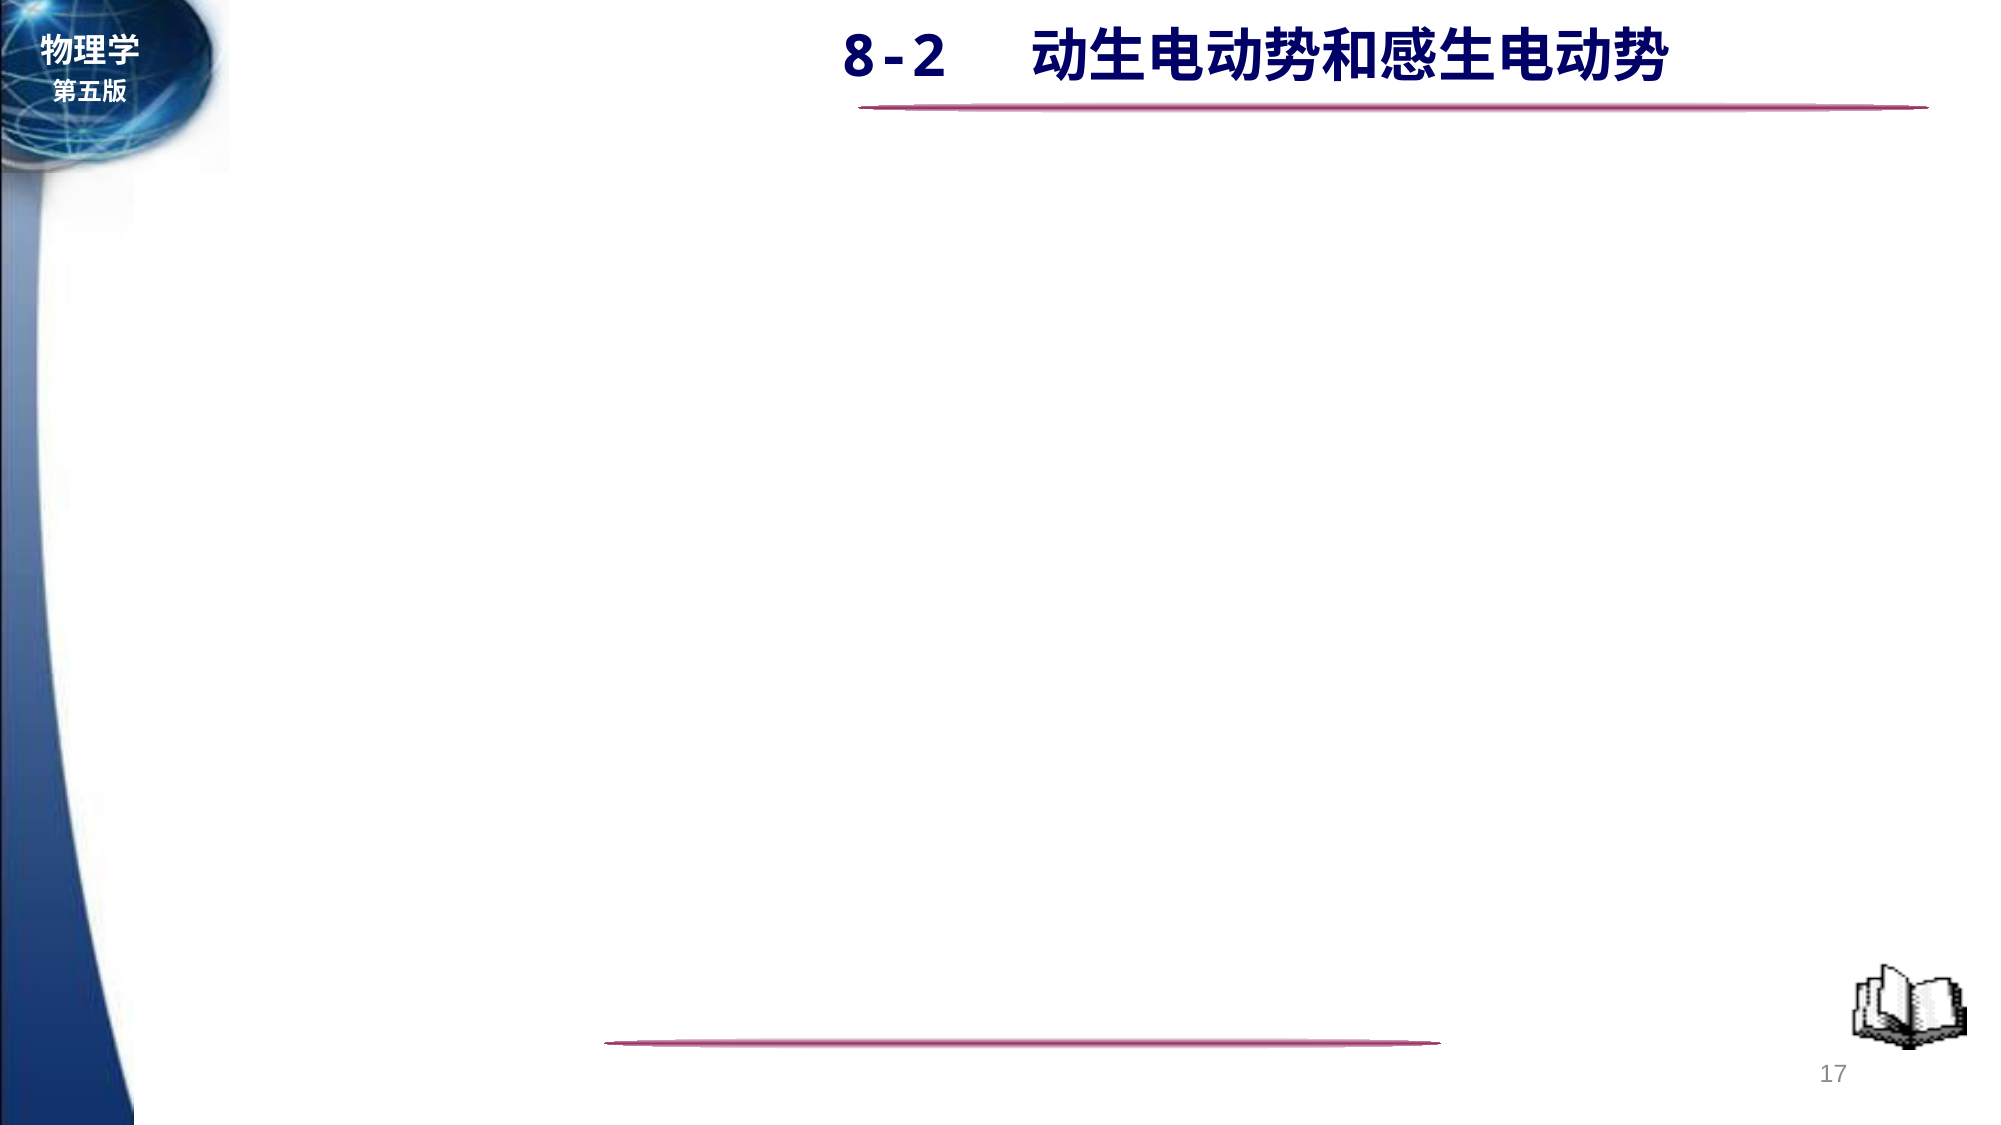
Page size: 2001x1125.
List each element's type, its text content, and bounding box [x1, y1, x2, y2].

slide_number 17 [1412, 1042, 1863, 1103]
picture [1850, 962, 1967, 1050]
picture [0, 0, 229, 1125]
